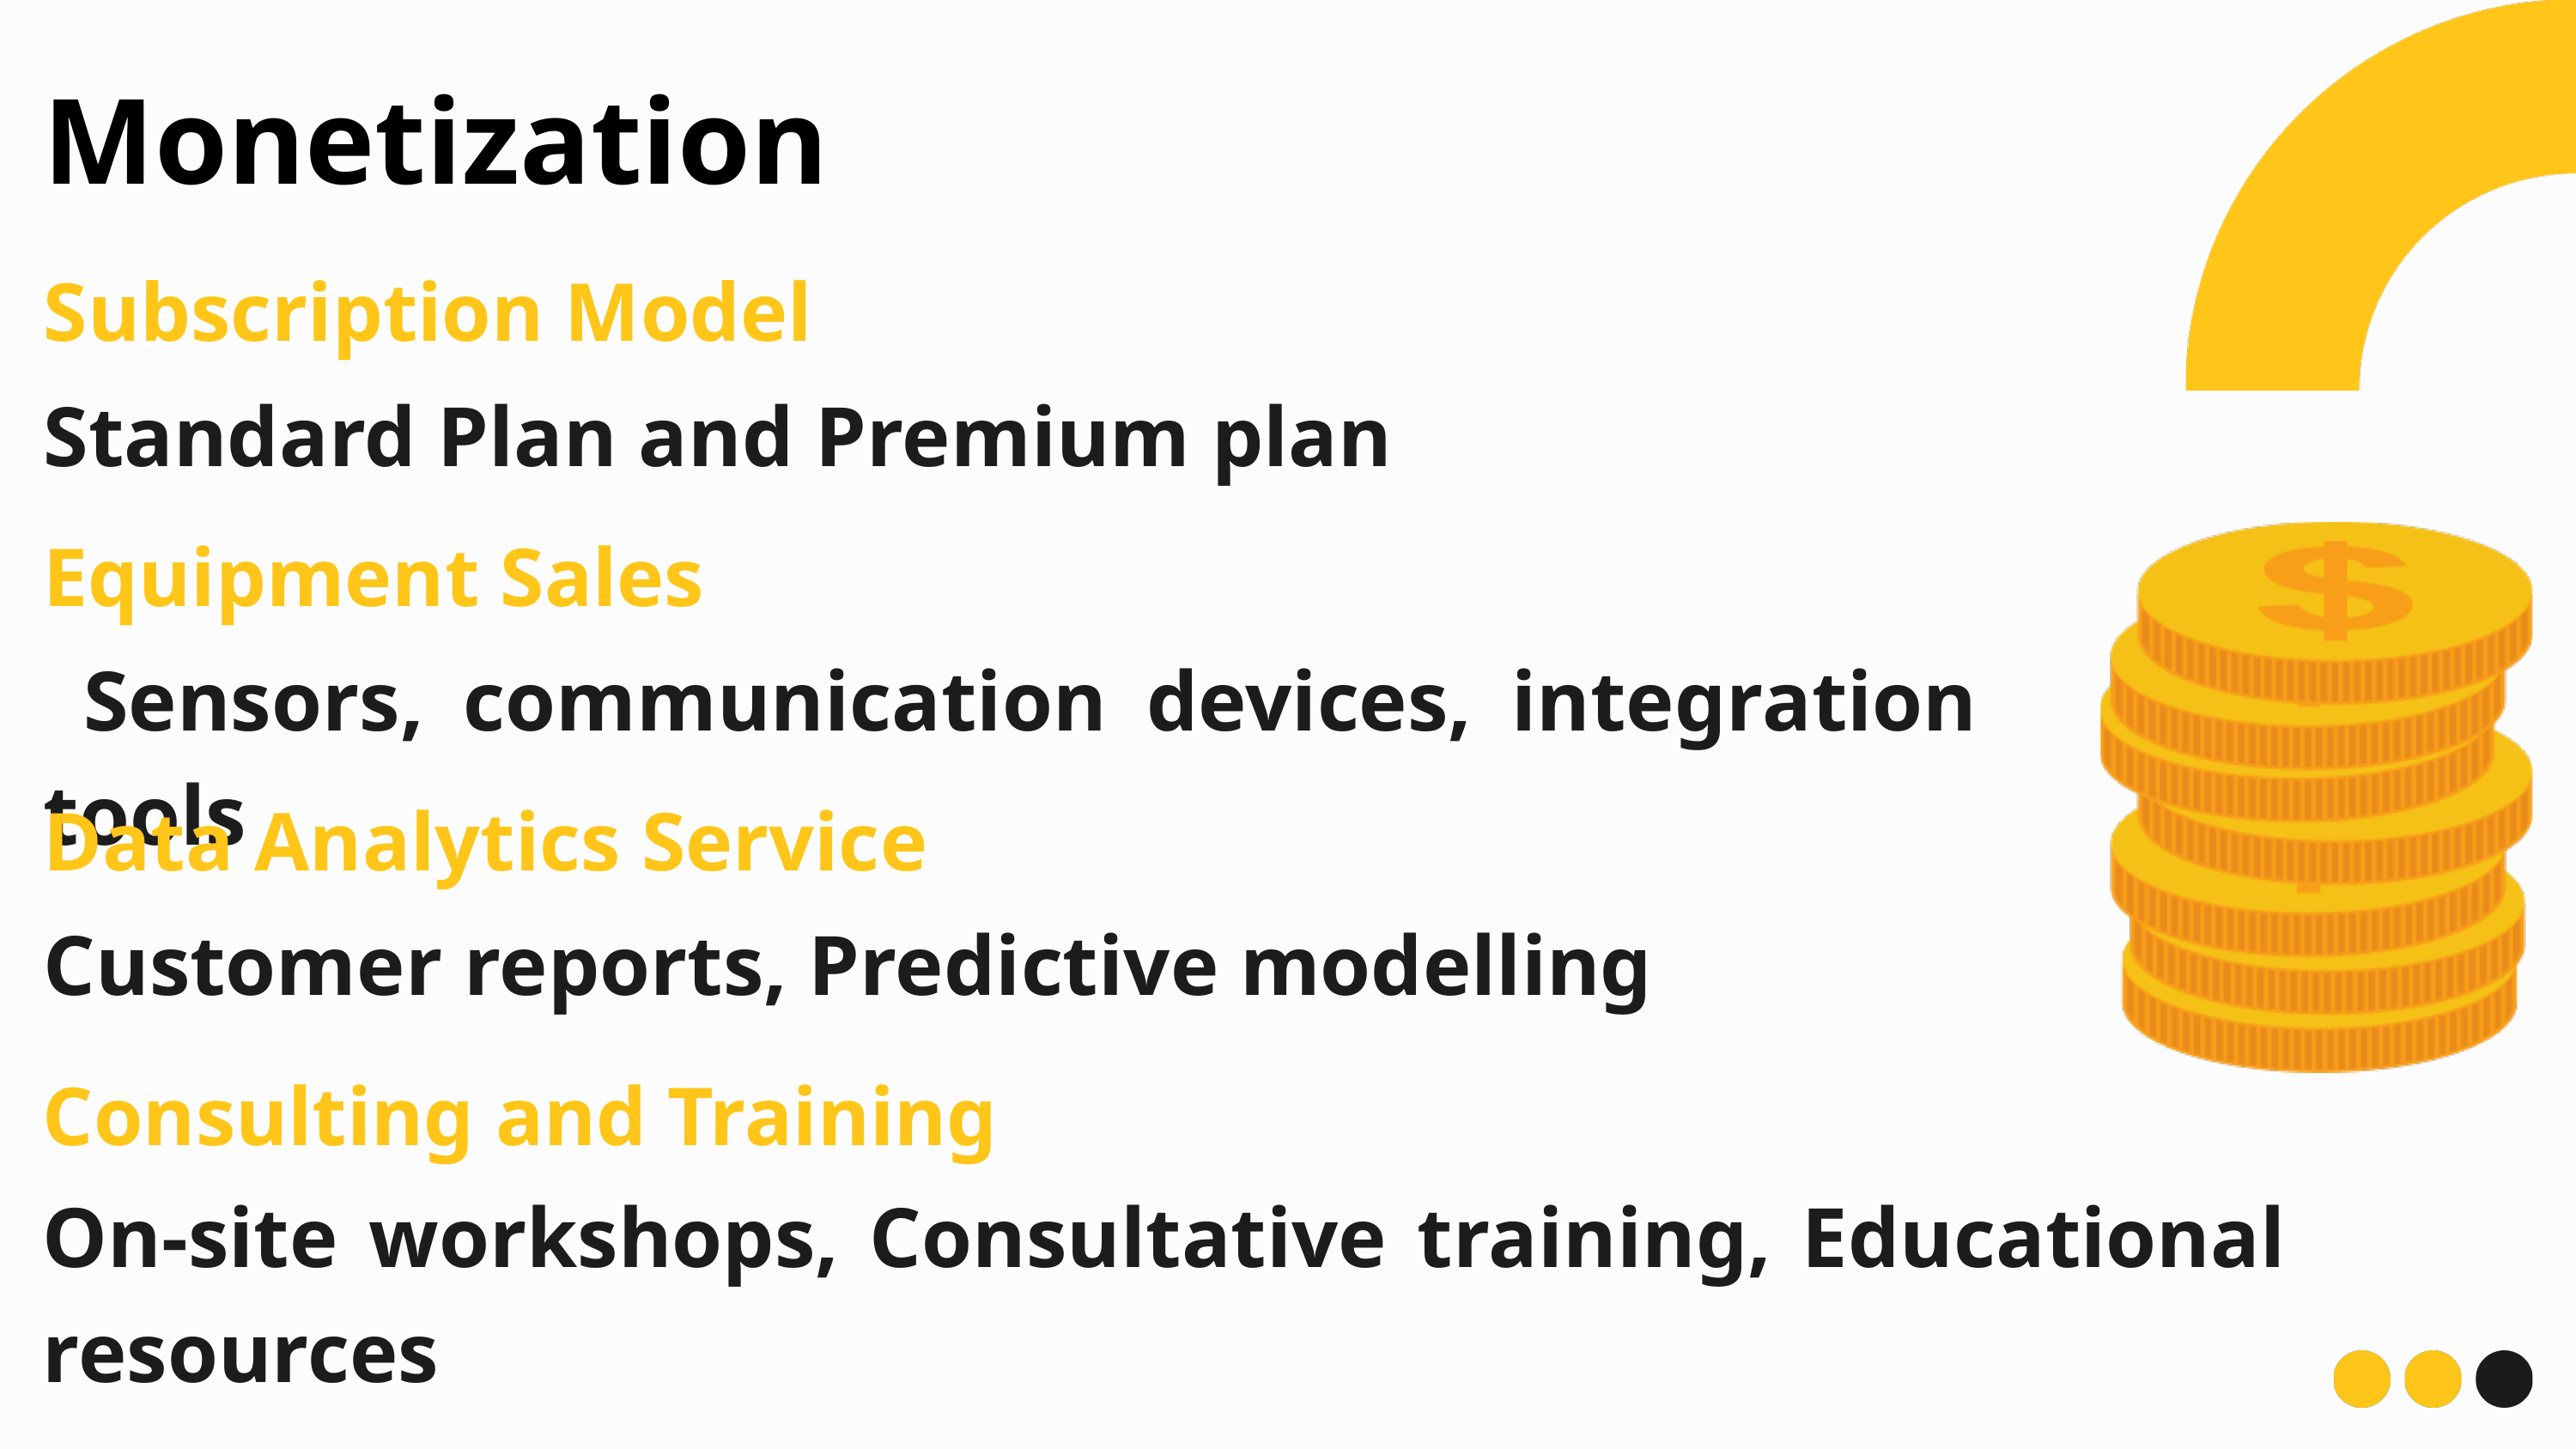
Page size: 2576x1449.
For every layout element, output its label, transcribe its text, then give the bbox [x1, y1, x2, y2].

text_box [2476, 1350, 2533, 1408]
text_box Subscription Model [43, 261, 1026, 358]
text_box Customer reports, Predictive modelling [43, 896, 1979, 1012]
text_box [2404, 1350, 2462, 1408]
text_box On-site workshops, Consultative training, Educational resources [42, 1169, 2287, 1399]
text_box Consulting and Training [42, 1065, 1127, 1162]
text_box [2185, 0, 2576, 391]
text_box Sensors, communication devices, integration tools [43, 633, 1979, 863]
text_box [2100, 522, 2533, 1073]
text_box [2333, 1350, 2391, 1408]
text_box Monetization [43, 66, 872, 209]
text_box Data Analytics Service [43, 791, 1128, 887]
text_box Standard Plan and Premium plan [43, 367, 1758, 483]
text_box Equipment Sales [43, 525, 1026, 622]
